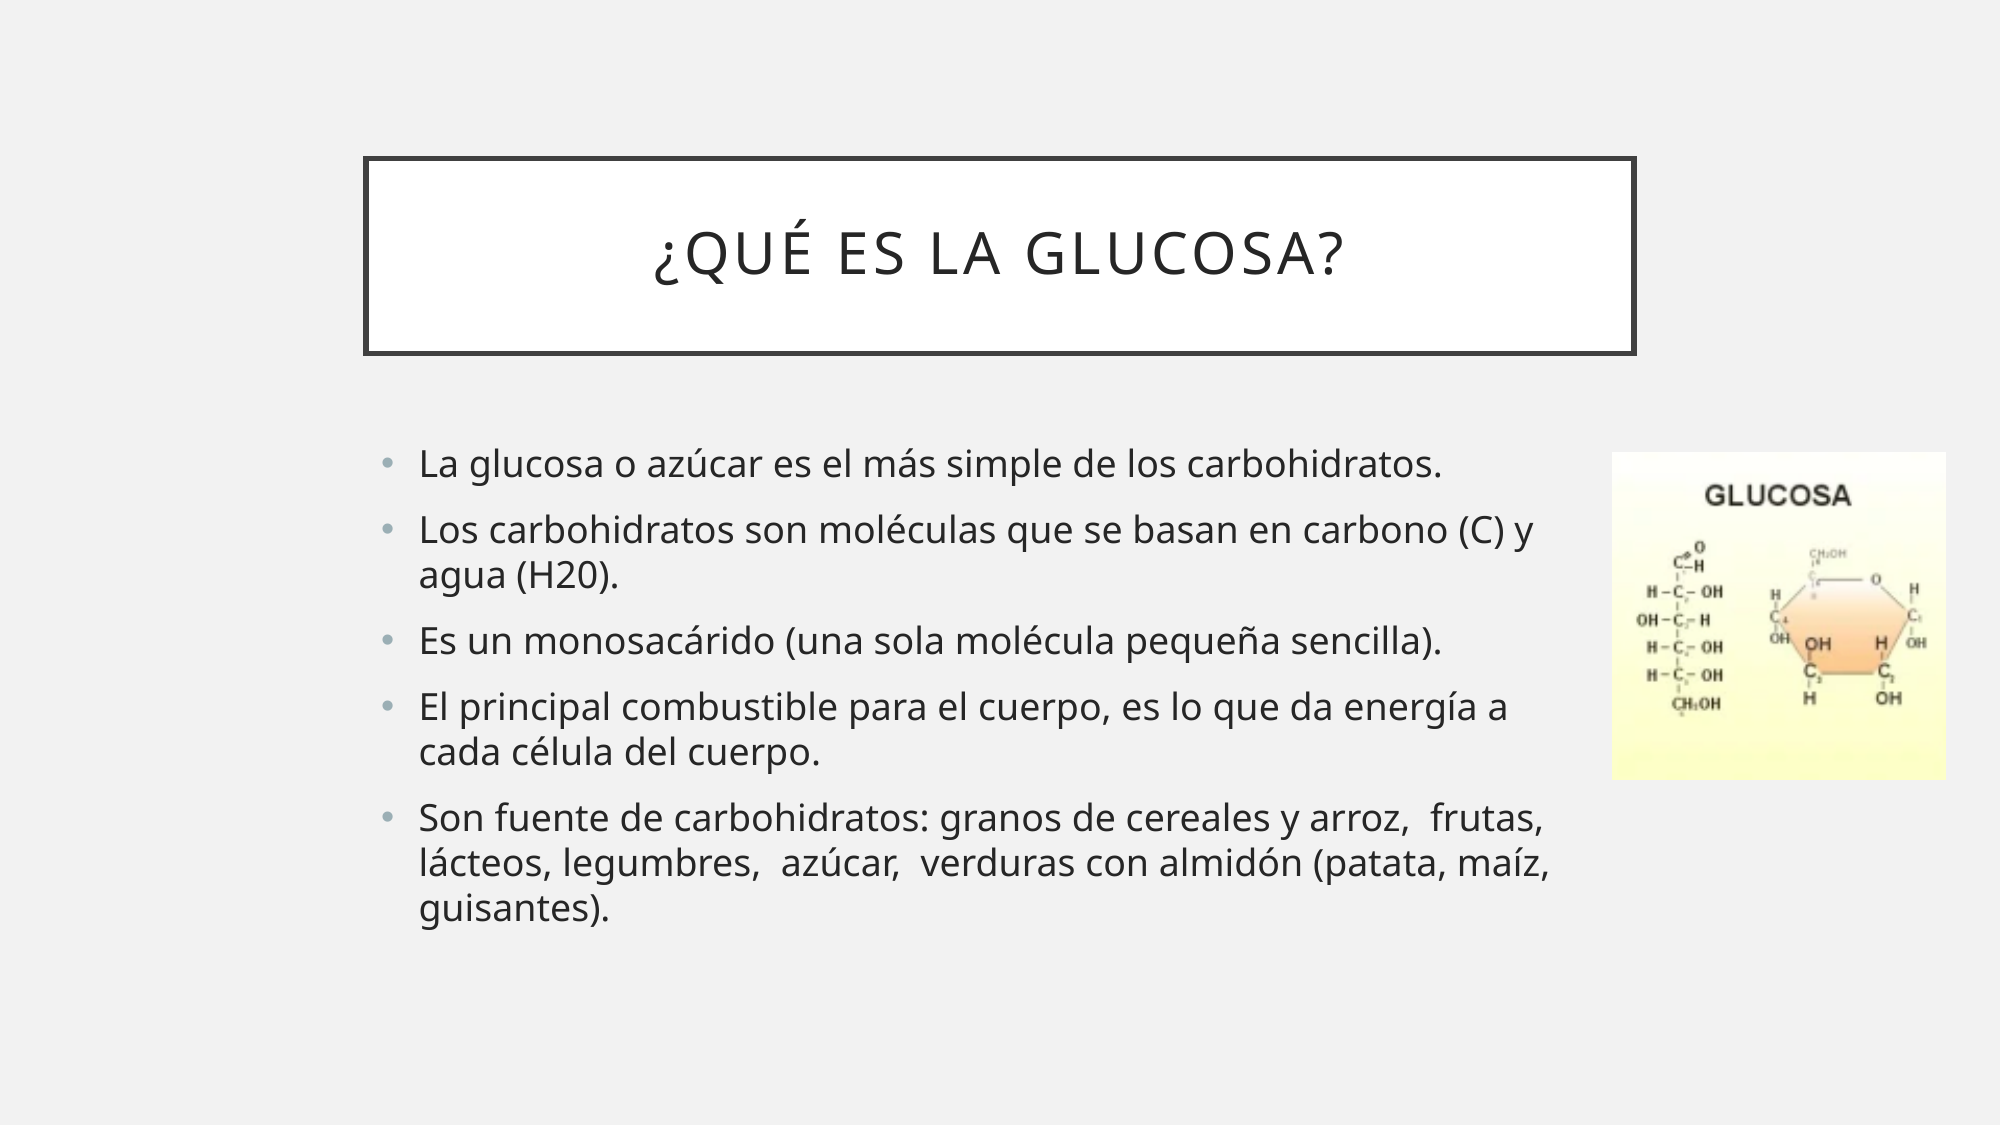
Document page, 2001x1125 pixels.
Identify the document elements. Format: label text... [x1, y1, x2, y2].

picture [1612, 452, 1946, 780]
list La glucosa o azúcar es el más simple de los carbohidratos. Los carbohidratos son moléculas que se basan en carbono (C) y agua (H20). Es un monosacárido (una sola molécula pequeña sencilla). El principal combustible para el cuerpo, es lo que da energía a cada célula del cuerpo. Son fuente de carbohidratos: granos de cereales y arroz, frutas, lácteos, legumbres, azúcar, verduras con almidón (patata, maíz, guisantes). [366, 432, 1588, 942]
title ¿qué es la glucosa? [363, 156, 1637, 356]
